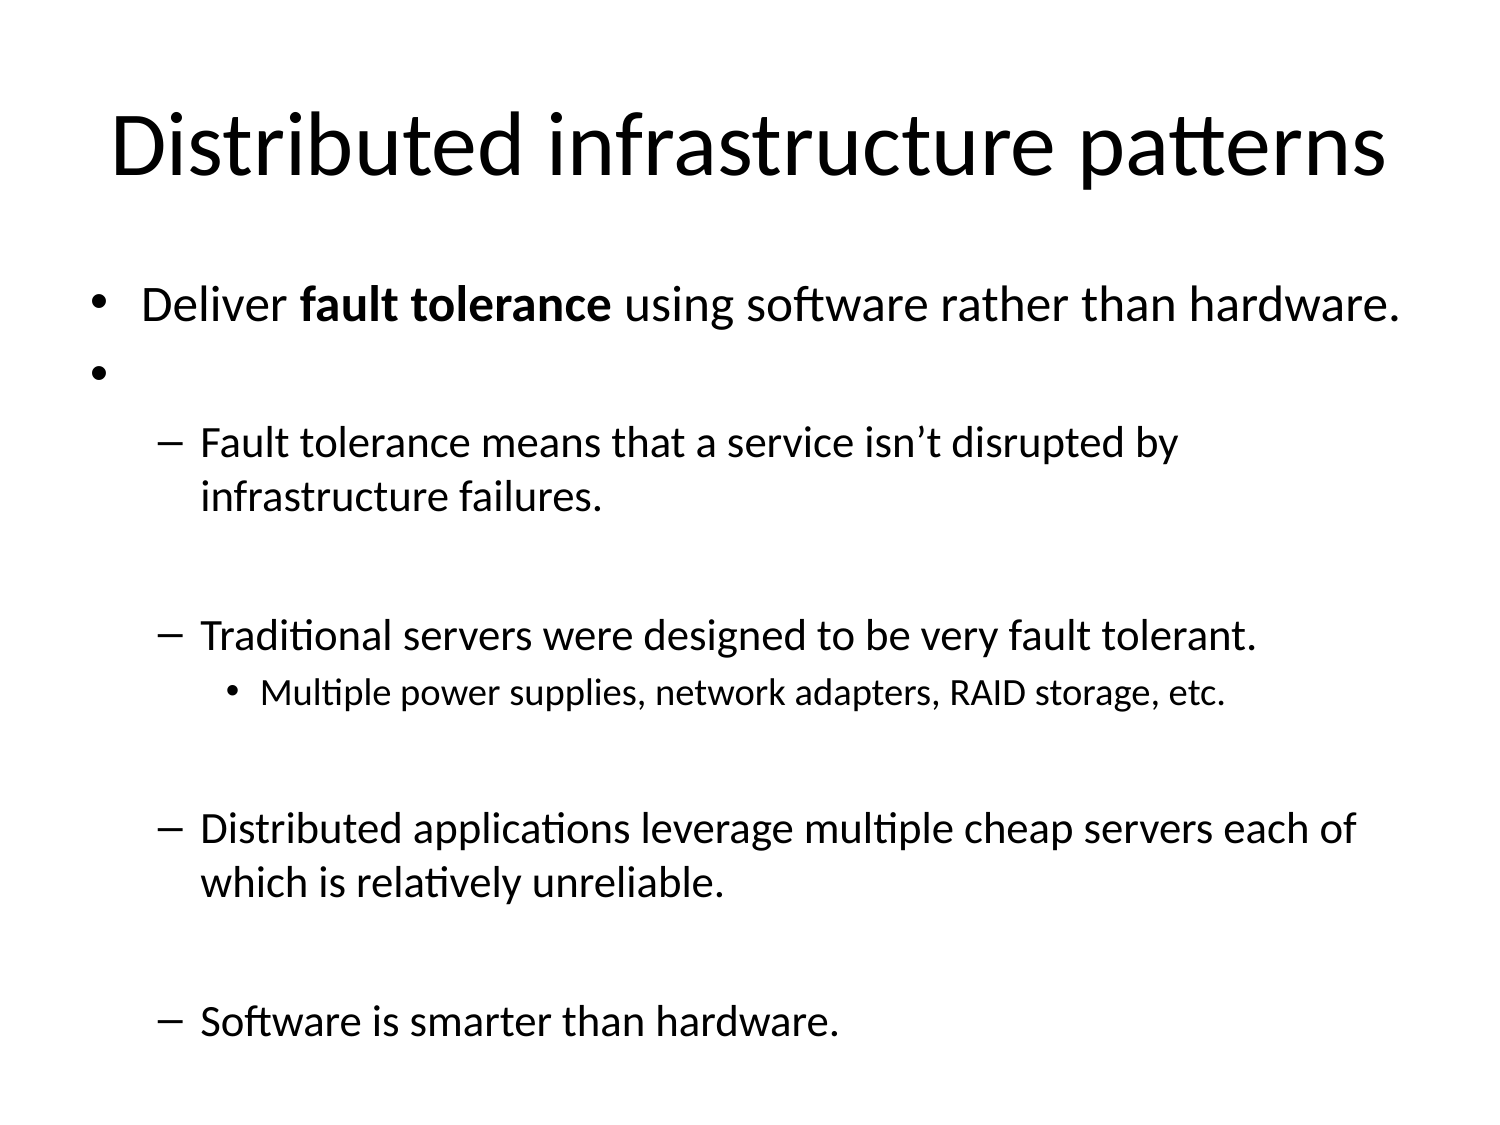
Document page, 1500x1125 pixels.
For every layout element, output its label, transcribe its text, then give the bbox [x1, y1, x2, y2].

title Distributed infrastructure patterns [75, 45, 1425, 233]
list Deliver fault tolerance using software rather than hardware. Fault tolerance means that a service isn’t disrupted by infrastructure failures. Traditional servers were designed to be very fault tolerant. Multiple power supplies, network adapters, RAID storage, etc. Distributed applications leverage multiple cheap servers each of which is relatively unreliable. Software is smarter than hardware. [75, 262, 1425, 1093]
